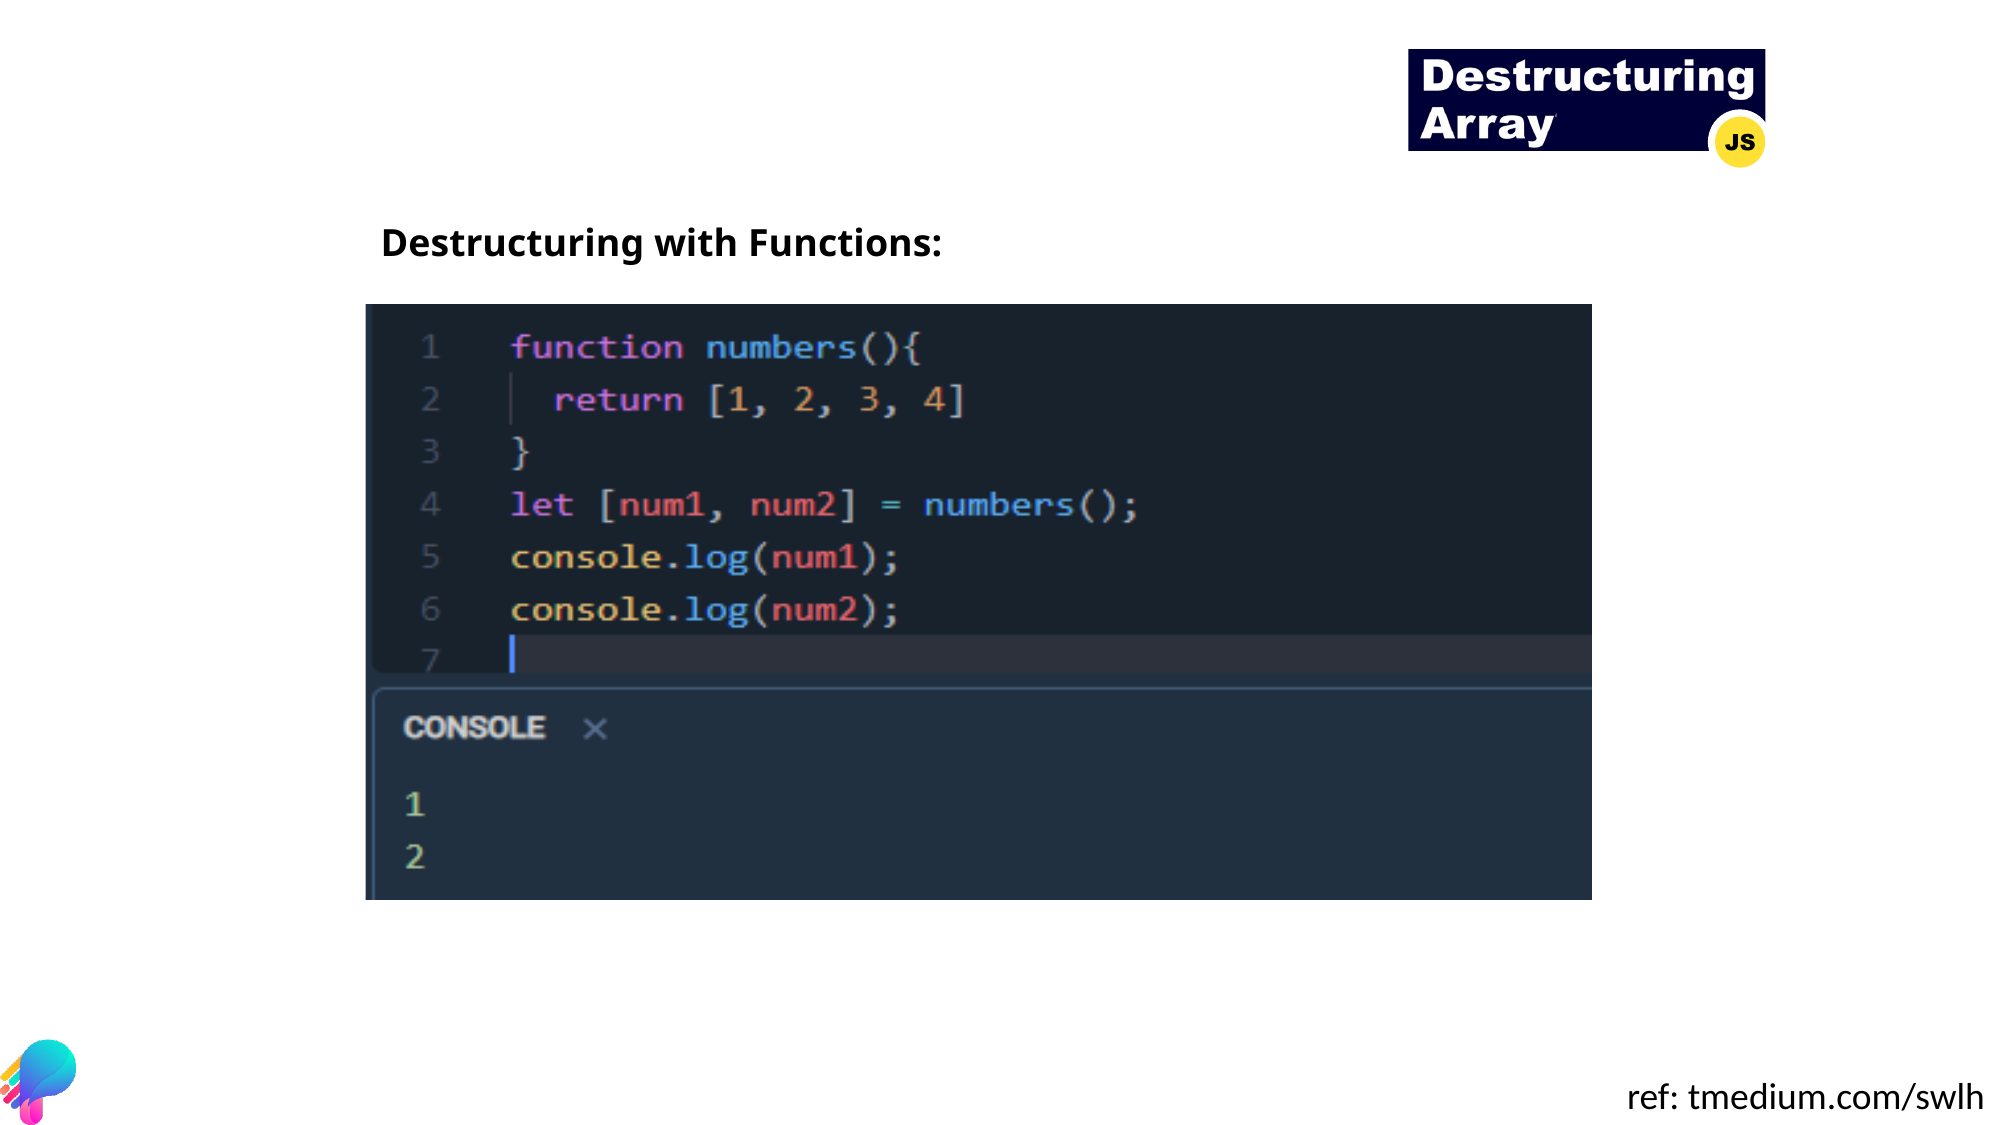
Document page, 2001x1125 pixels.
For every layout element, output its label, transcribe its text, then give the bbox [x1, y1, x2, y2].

picture [365, 303, 1593, 901]
text_box Destructuring with Functions: [365, 211, 1202, 272]
text_box ref: tmedium.com/swlh [1493, 1064, 2000, 1125]
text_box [1408, 49, 1769, 172]
picture [0, 1038, 77, 1125]
